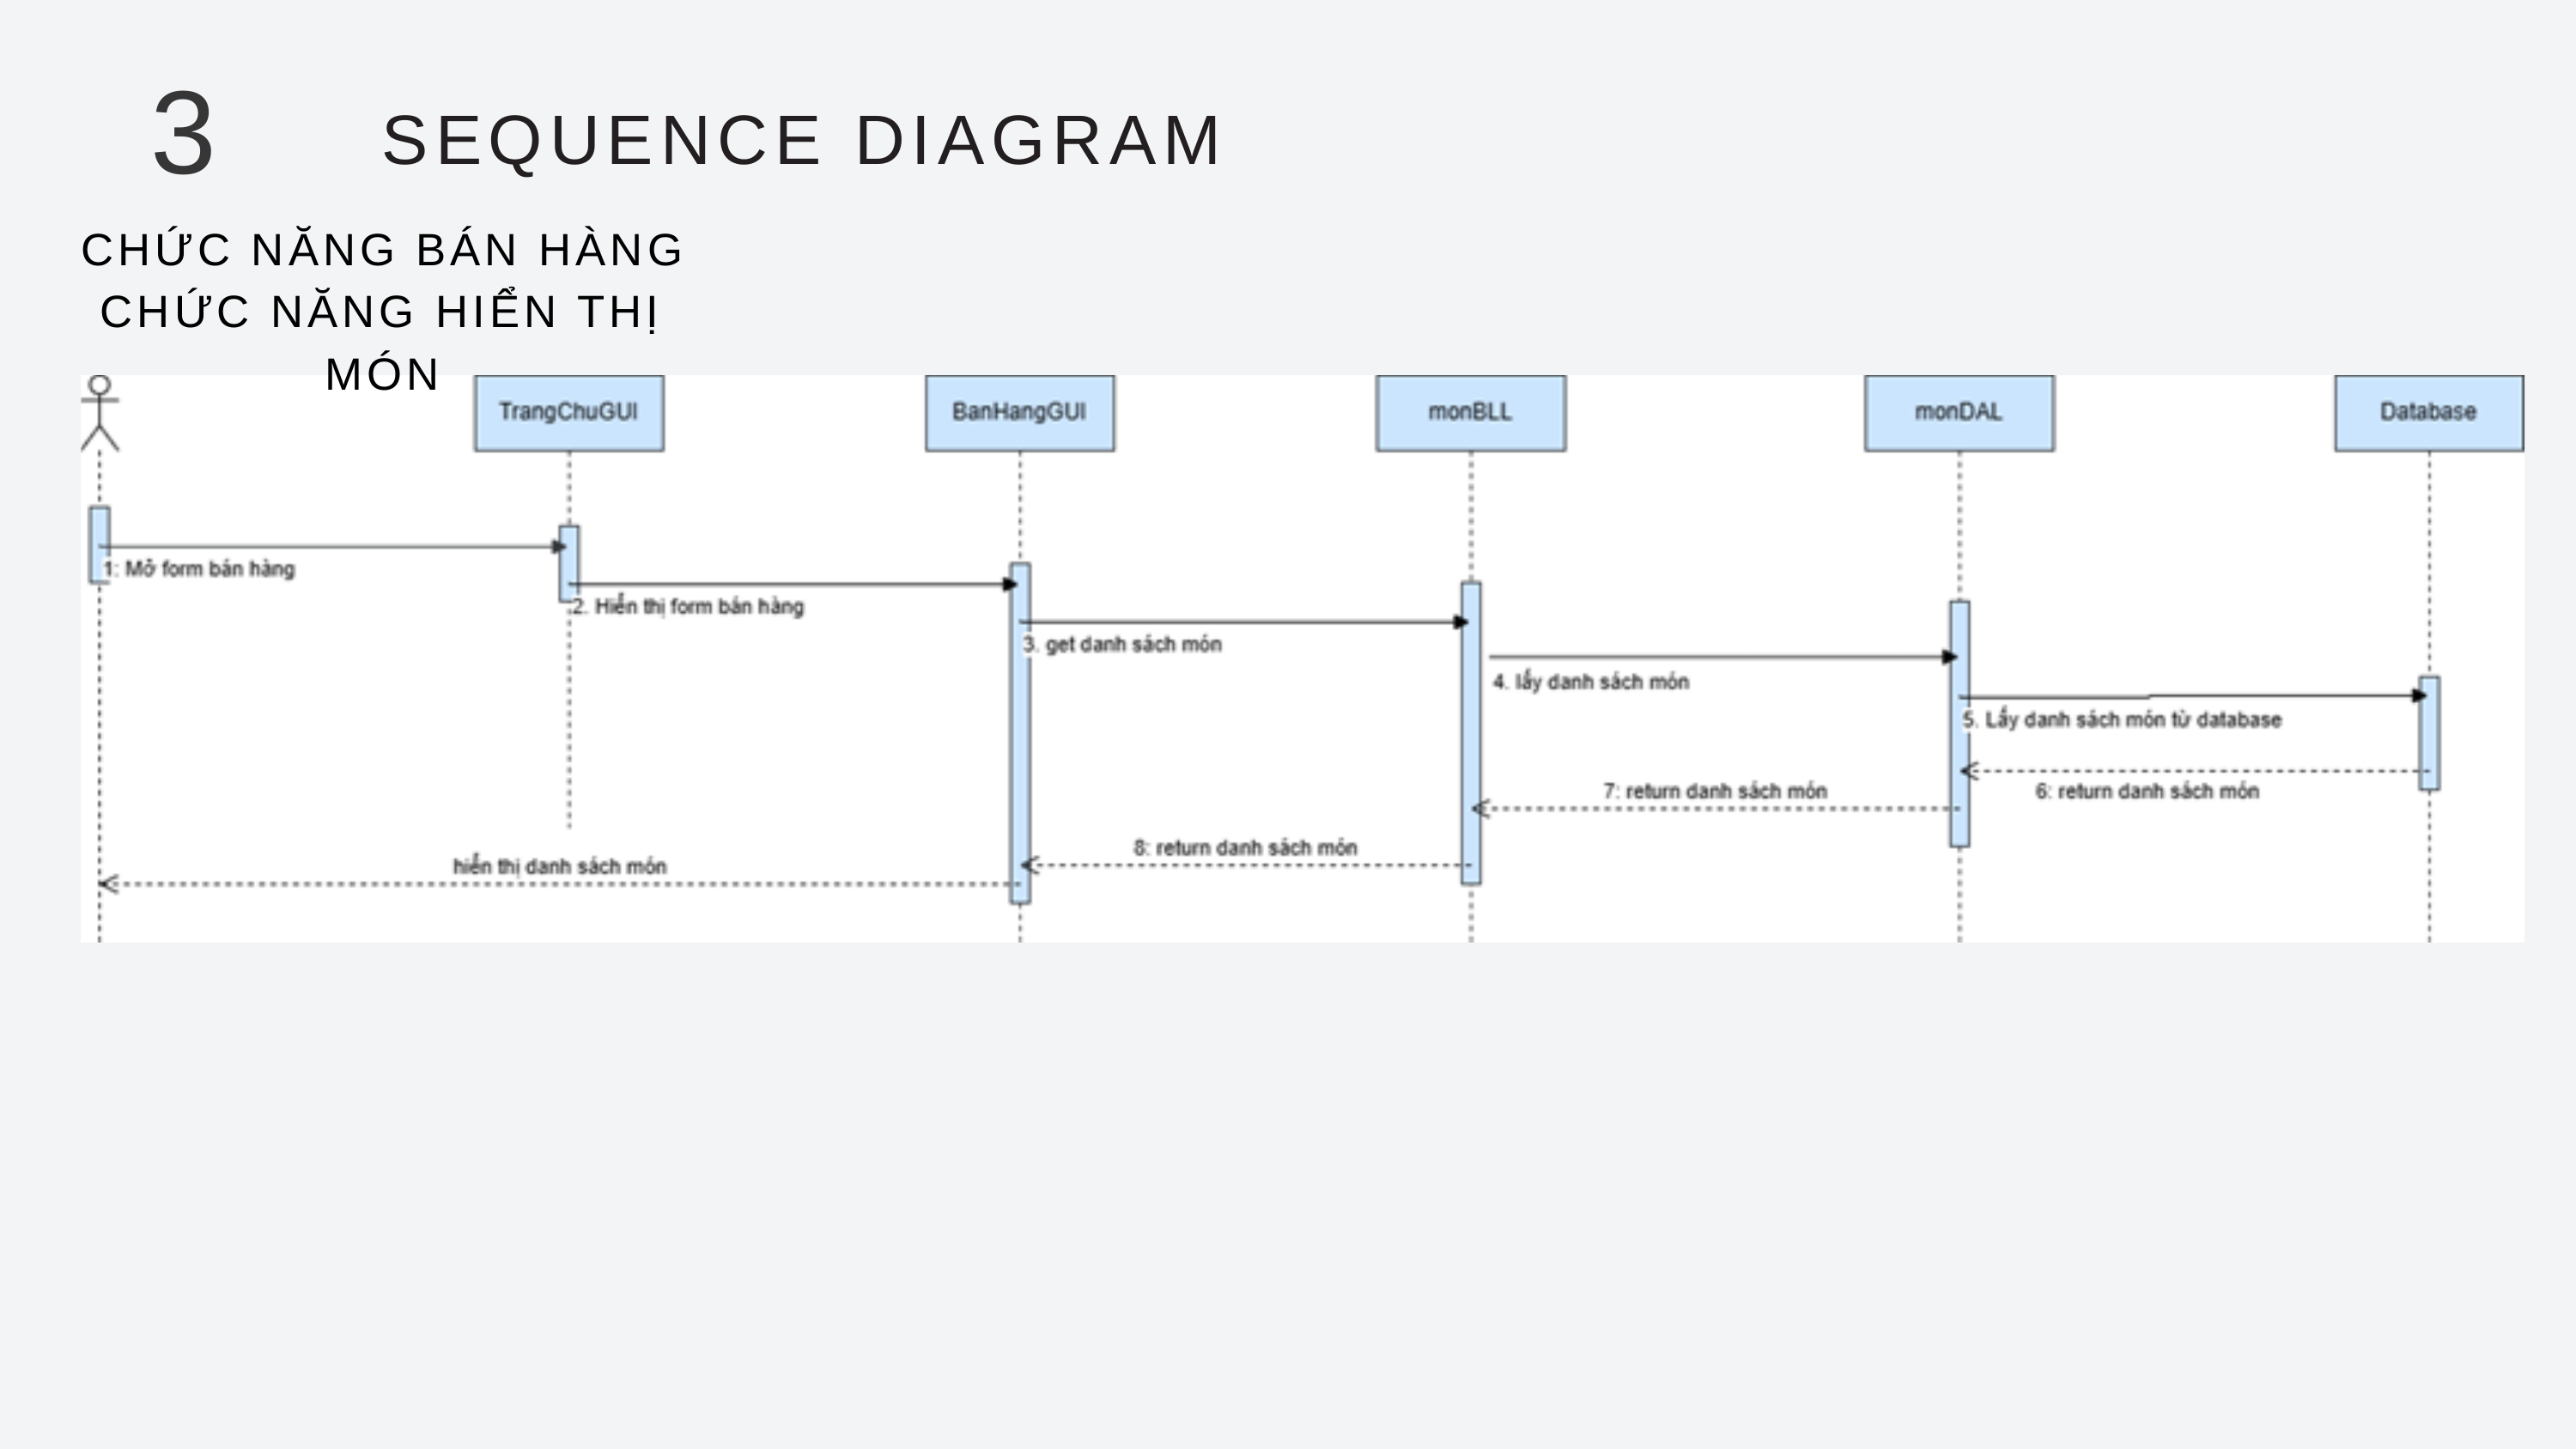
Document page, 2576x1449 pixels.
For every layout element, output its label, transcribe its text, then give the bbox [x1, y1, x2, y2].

text_box [81, 375, 2525, 943]
text_box SEQUENCE DIAGRAM [381, 82, 2168, 179]
text_box 3 [81, 54, 287, 197]
text_box CHỨC NĂNG BÁN HÀNG CHỨC NĂNG HIỂN THỊ MÓN [44, 212, 720, 399]
